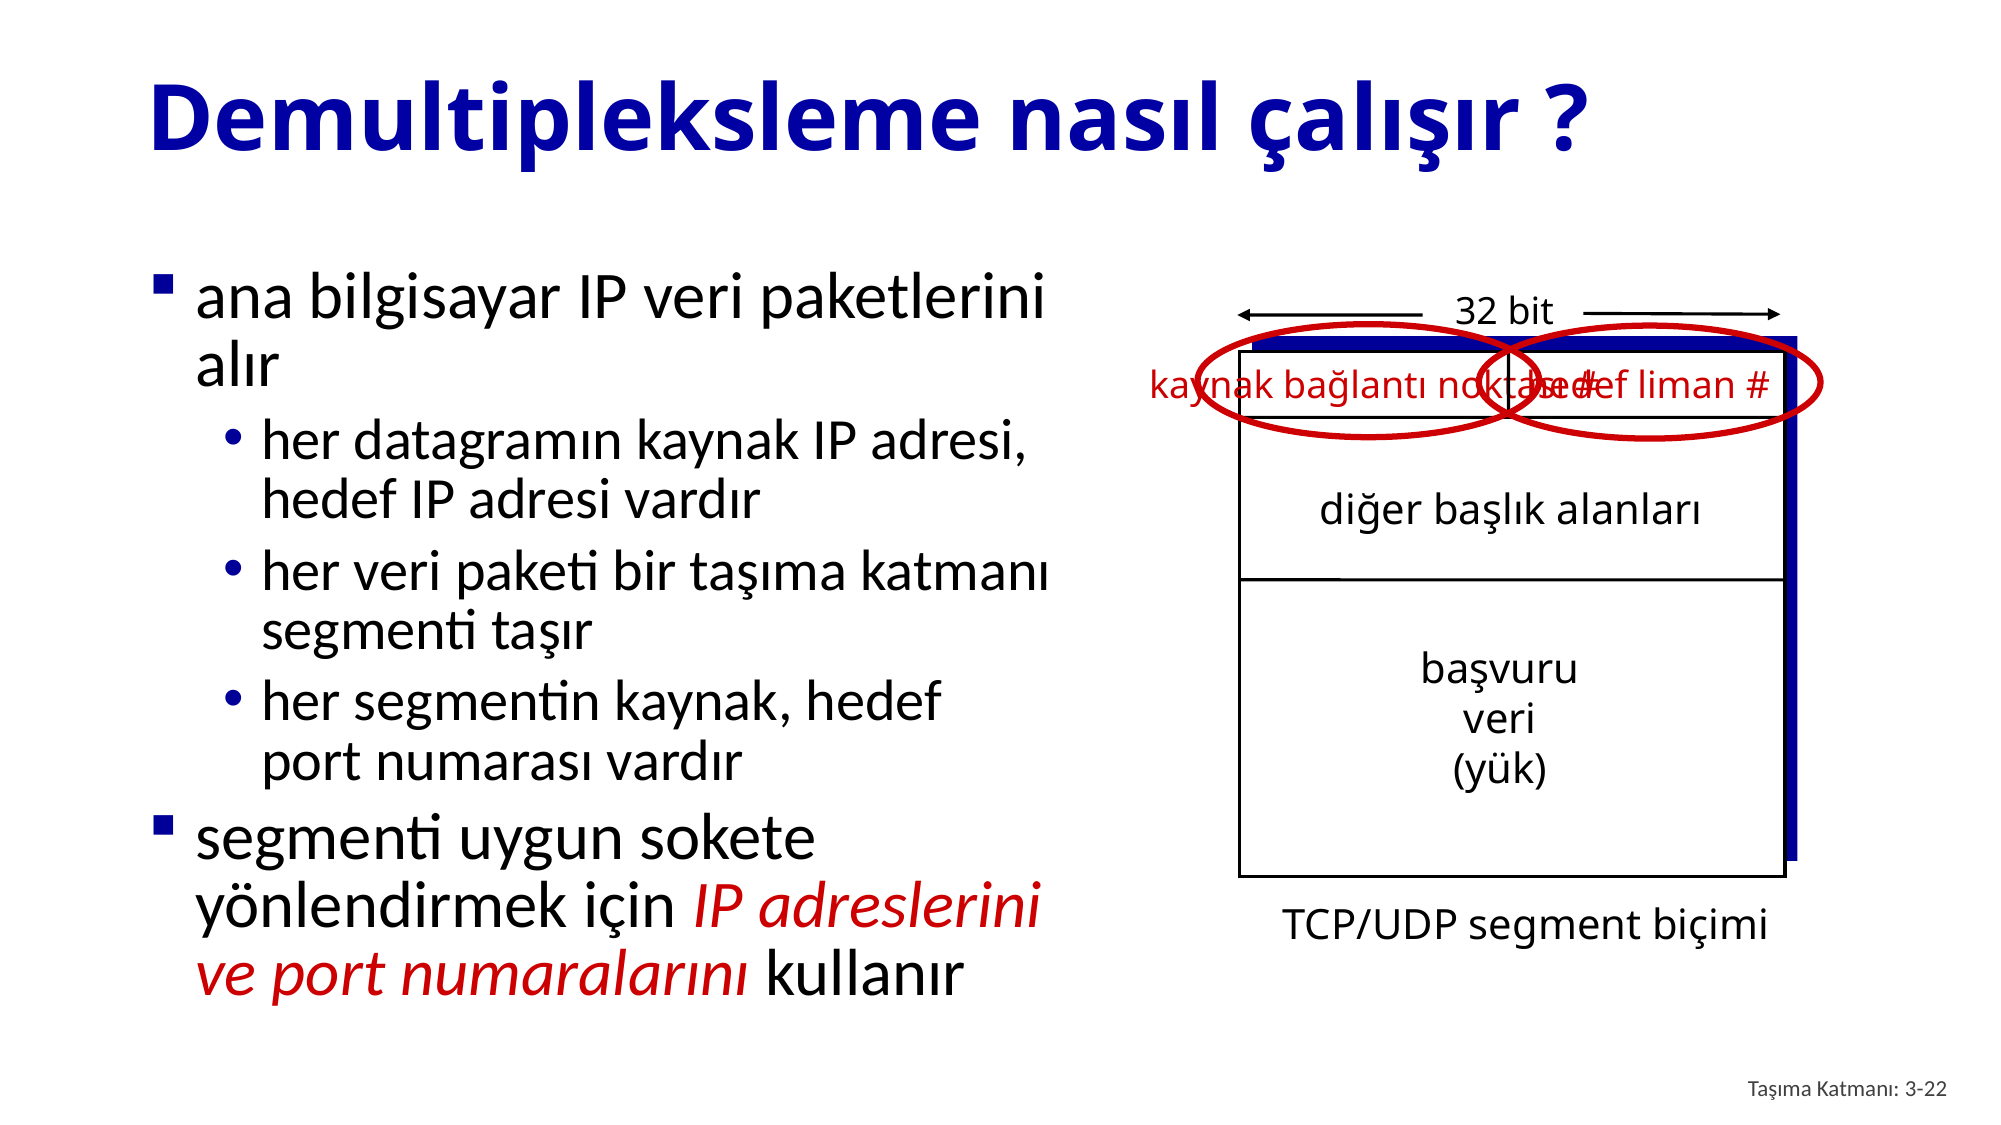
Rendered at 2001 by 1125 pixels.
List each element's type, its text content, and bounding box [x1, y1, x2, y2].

title Demultipleksleme nasıl çalışır ? [131, 47, 1952, 195]
text_box [1196, 343, 1237, 418]
text_box ana bilgisayar IP veri paketlerini alır her datagramın kaynak IP adresi, hedef IP adresi vardır her veri paketi bir taşıma katmanı segmenti taşır her segmentin kaynak, hedef port numarası vardır segmenti uygun sokete yönlendirmek için IP adreslerini ve port numaralarını kullanır [133, 256, 1069, 715]
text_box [1237, 279, 1798, 956]
text_box [1798, 353, 1822, 411]
slide_number Taşıma Katmanı: 3-22 [1512, 1056, 1963, 1117]
